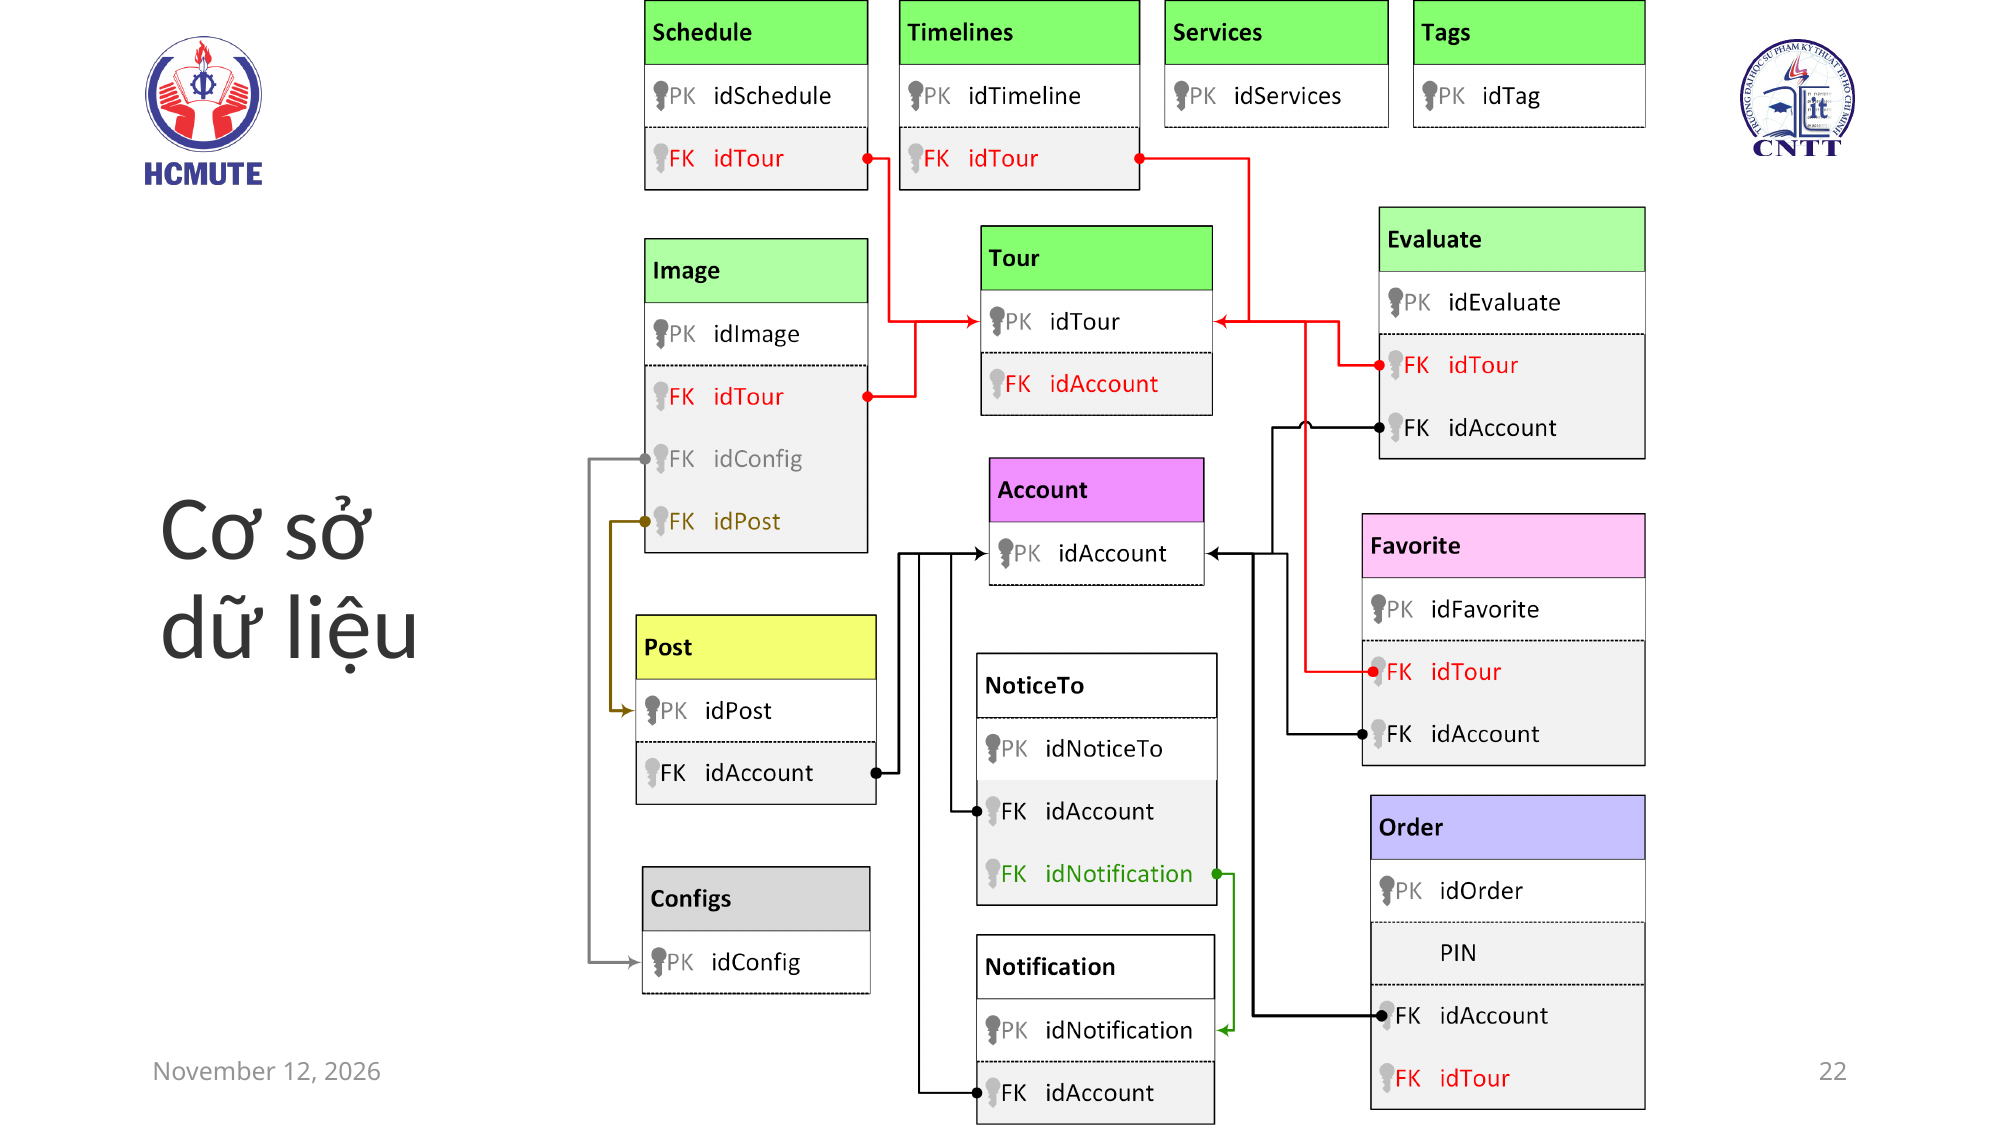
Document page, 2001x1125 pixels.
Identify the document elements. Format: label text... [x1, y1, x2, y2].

slide_number 21 [1646, 1042, 1863, 1103]
picture [1740, 39, 1855, 156]
text_box Cơ sở dữ liệu [145, 185, 483, 973]
picture [587, 0, 1646, 1125]
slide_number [137, 1042, 587, 1103]
picture [145, 36, 262, 185]
